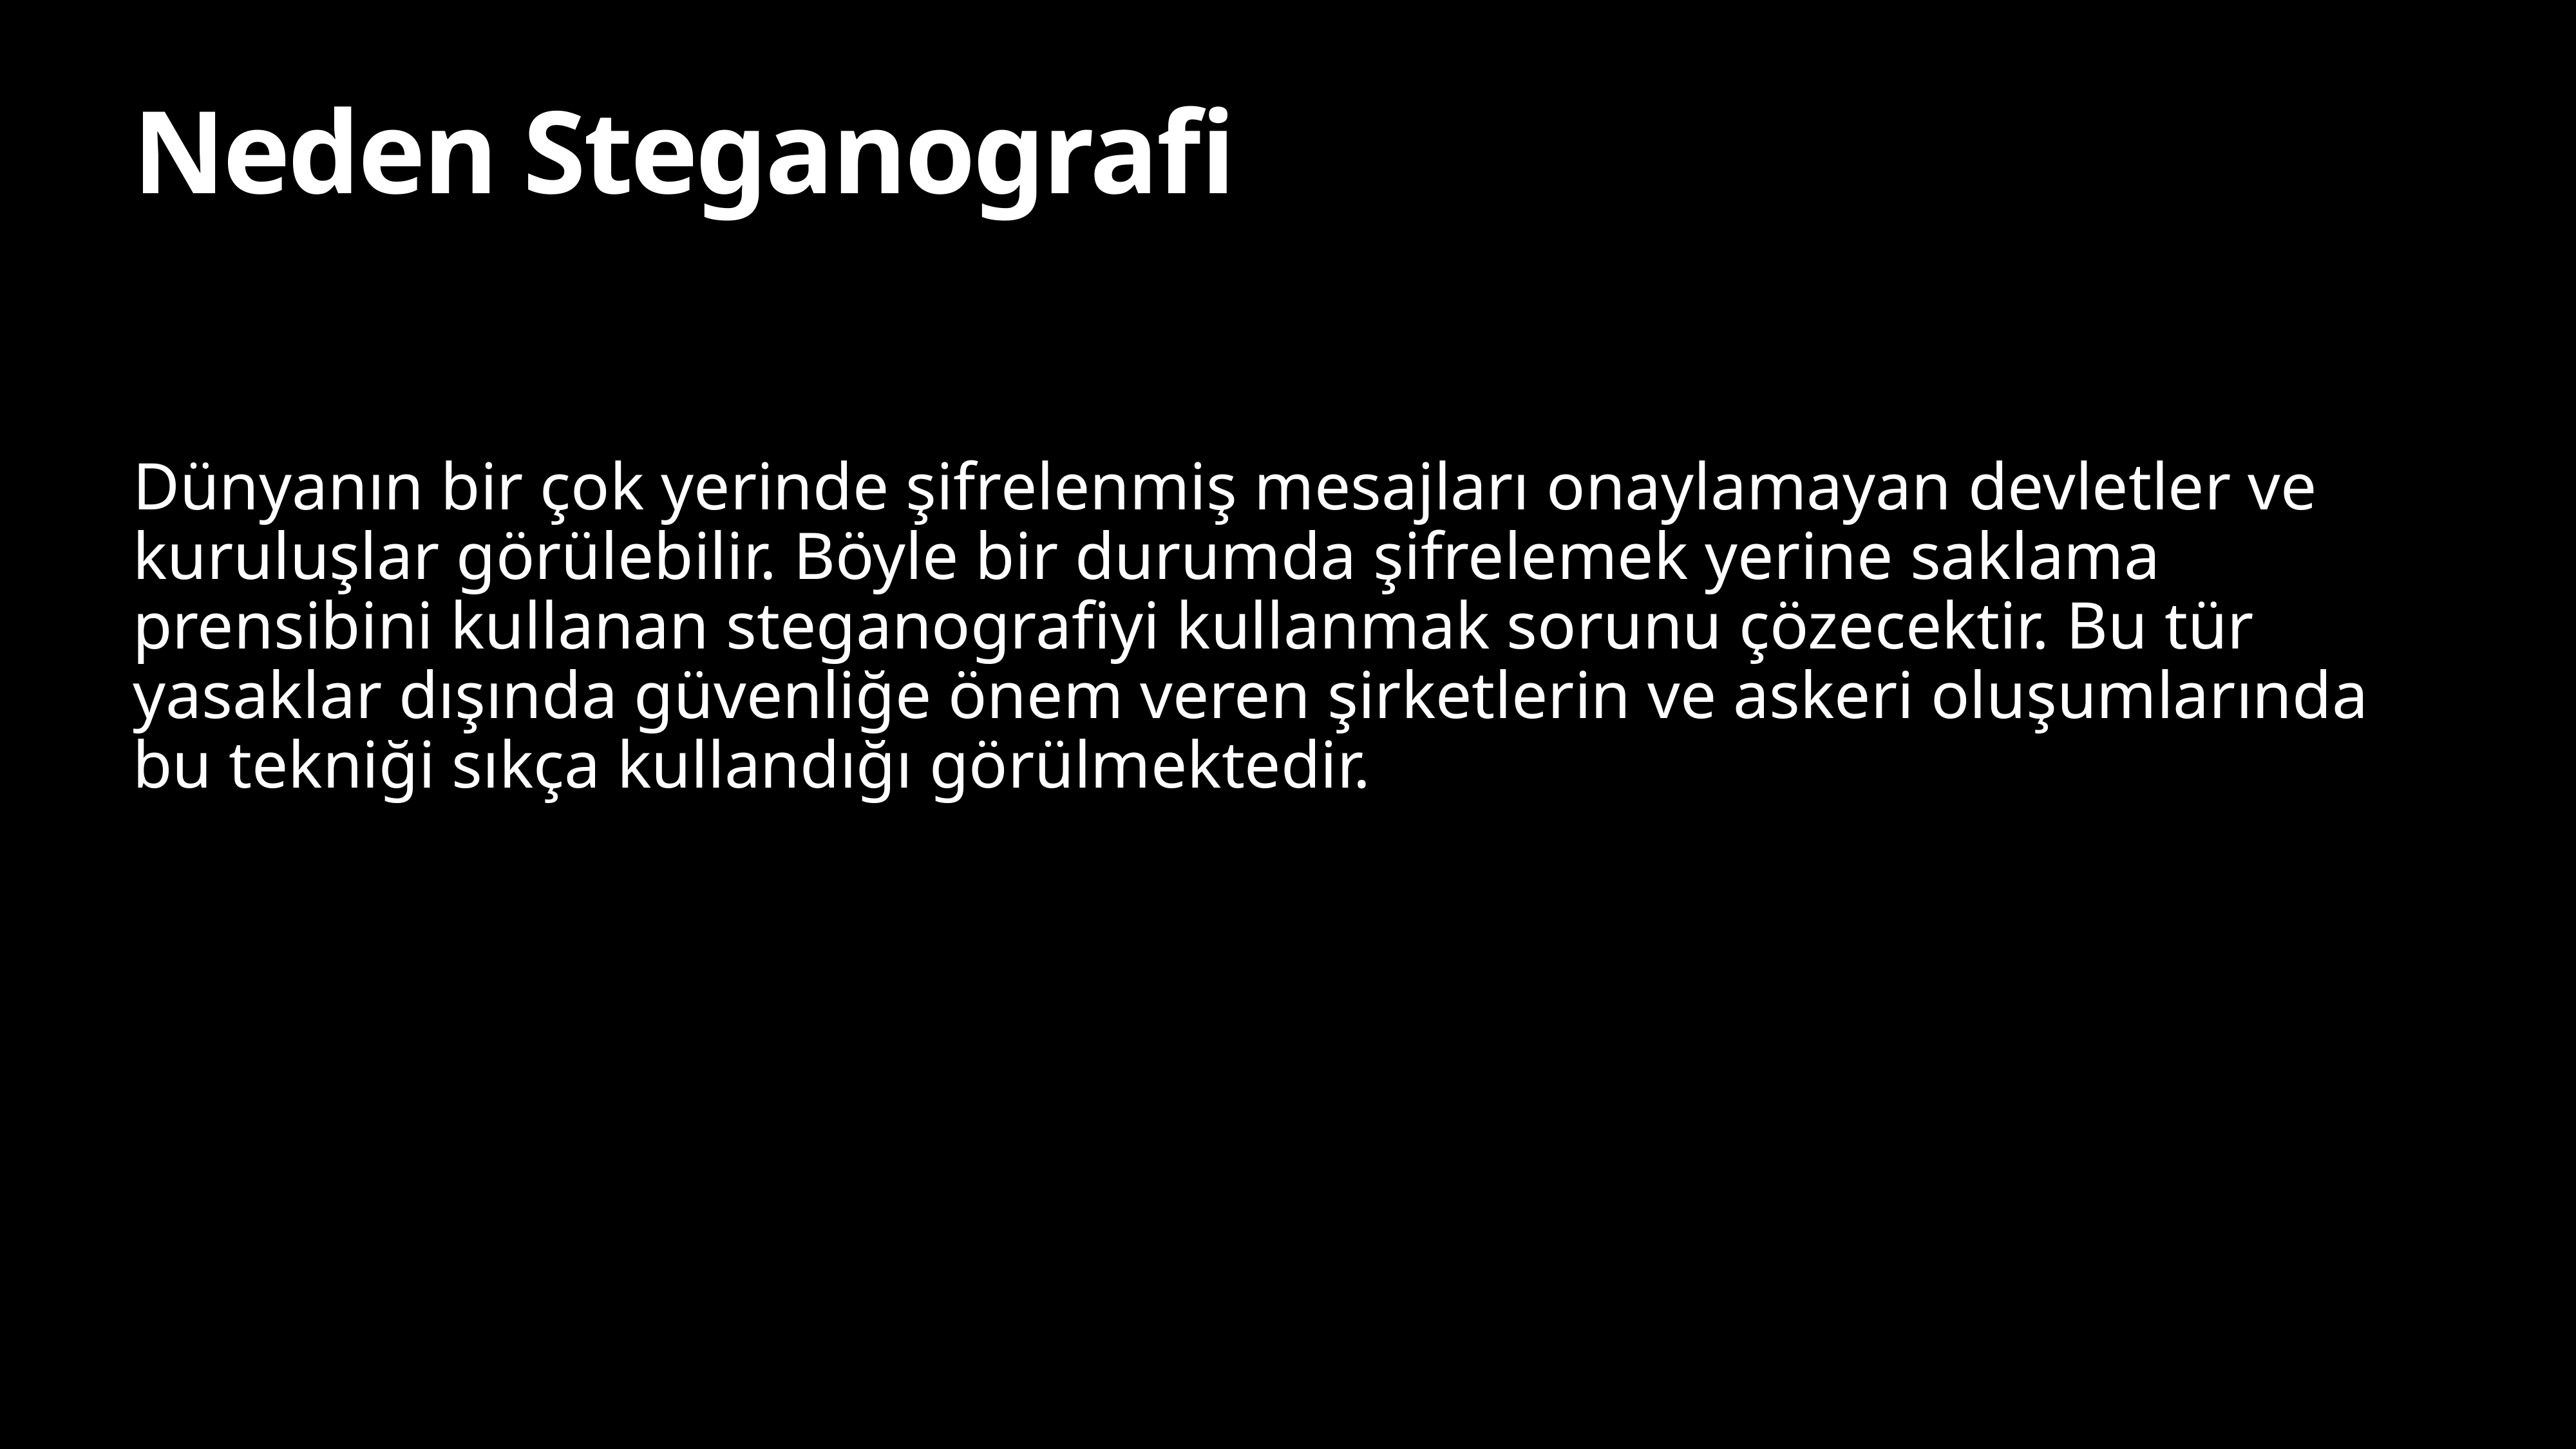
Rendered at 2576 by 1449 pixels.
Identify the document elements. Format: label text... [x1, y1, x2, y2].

title Neden Steganografi [127, 100, 2449, 252]
list Dünyanın bir çok yerinde şifrelenmiş mesajları onaylamayan devletler ve kuruluşlar görülebilir. Böyle bir durumda şifrelemek yerine saklama prensibini kullanan steganografiyi kullanmak sorunu çözecektir. Bu tür yasaklar dışında güvenliğe önem veren şirketlerin ve askeri oluşumlarında bu tekniği sıkça kullandığı görülmektedir. [127, 448, 2449, 1321]
